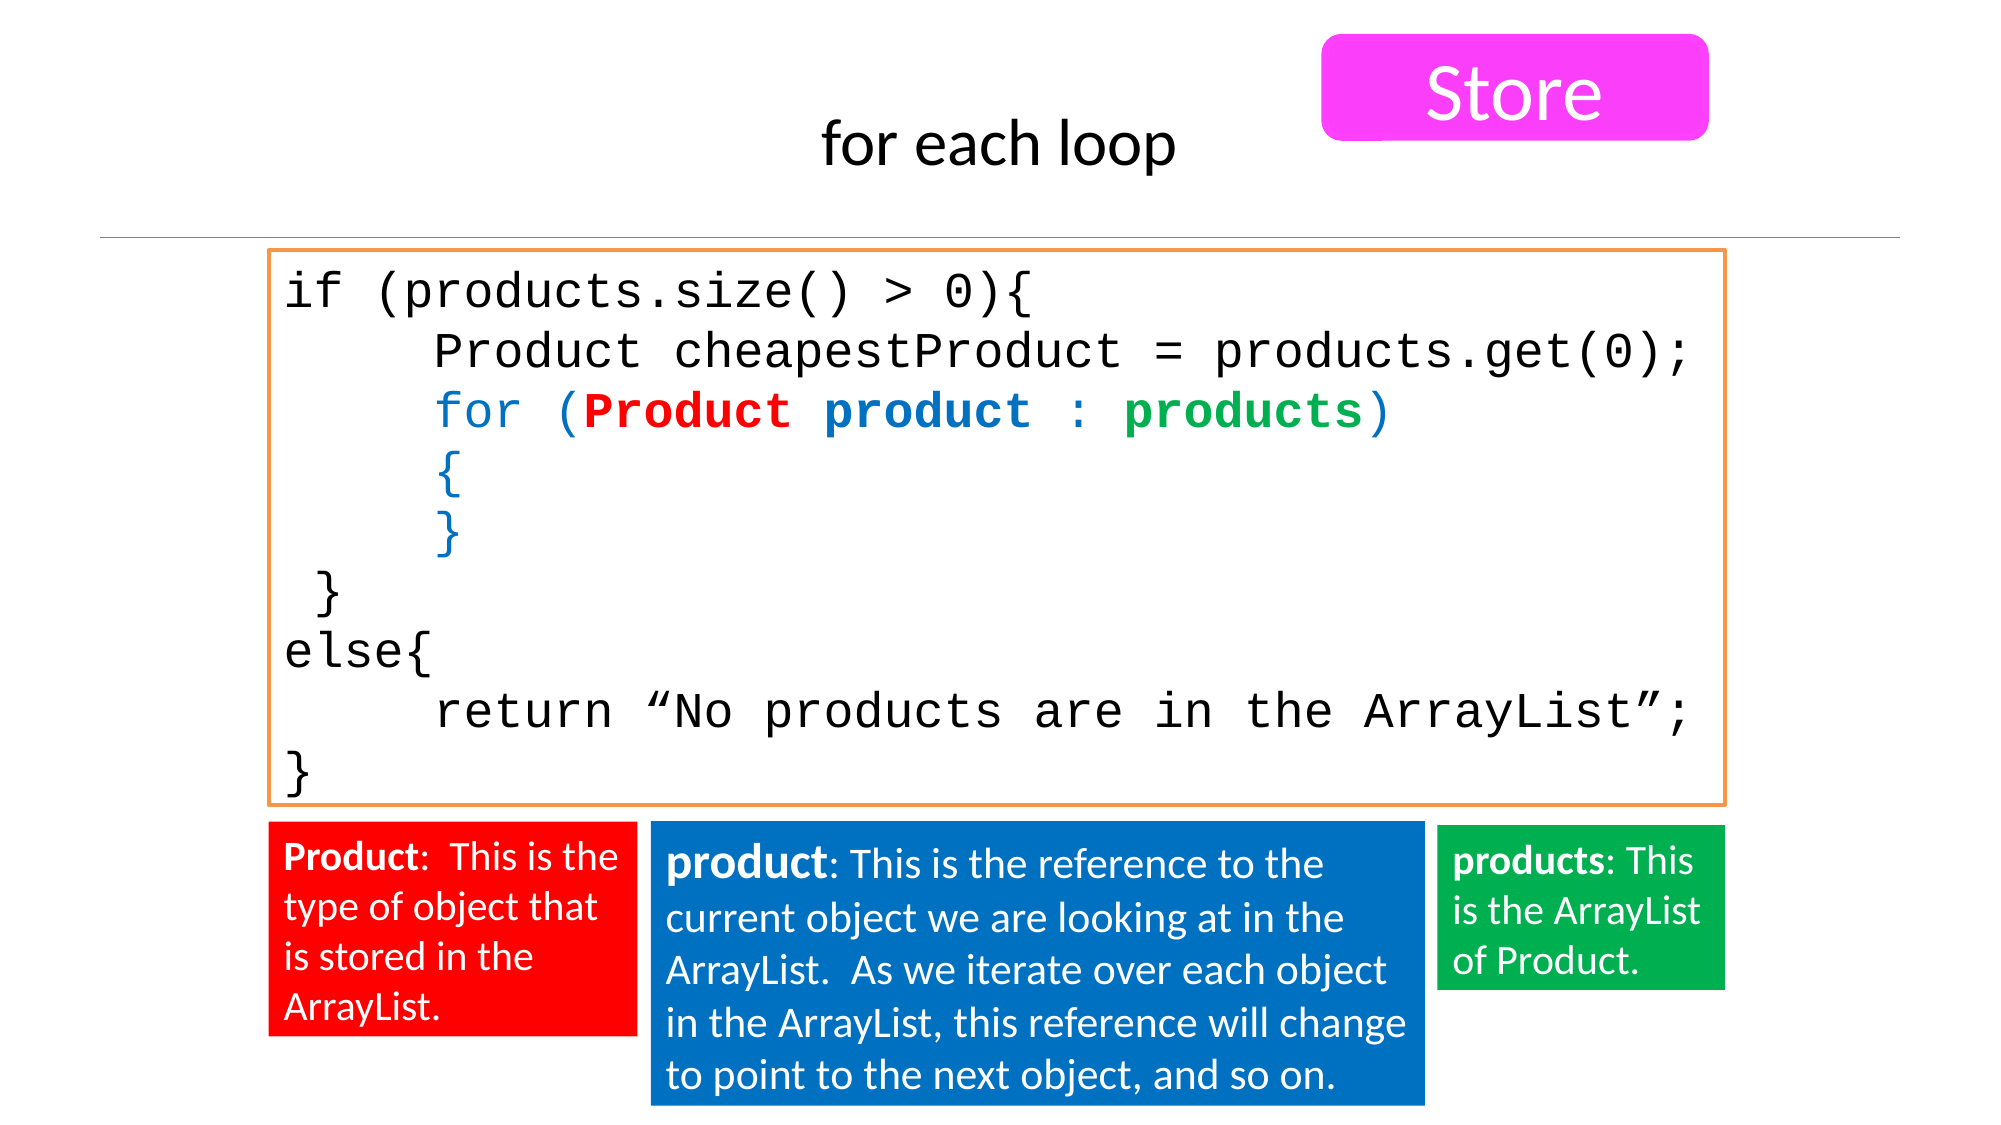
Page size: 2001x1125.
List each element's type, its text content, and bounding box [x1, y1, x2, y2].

text_box Store [1322, 35, 1708, 140]
title for each loop [99, 45, 1900, 233]
text_box product: This is the reference to the current object we are looking at in the ArrayList. As we iterate over each object in the ArrayList, this reference will change to point to the next object, and so on. [649, 819, 1427, 1108]
text_box if (products.size() > 0){ Product cheapestProduct = products.get(0); for (Product product : products) { } } else{ return “No products are in the ArrayList”; } [267, 248, 1727, 807]
text_box Product: This is the type of object that is stored in the ArrayList. [267, 820, 639, 1039]
text_box products: This is the ArrayList of Product. [1435, 823, 1727, 992]
